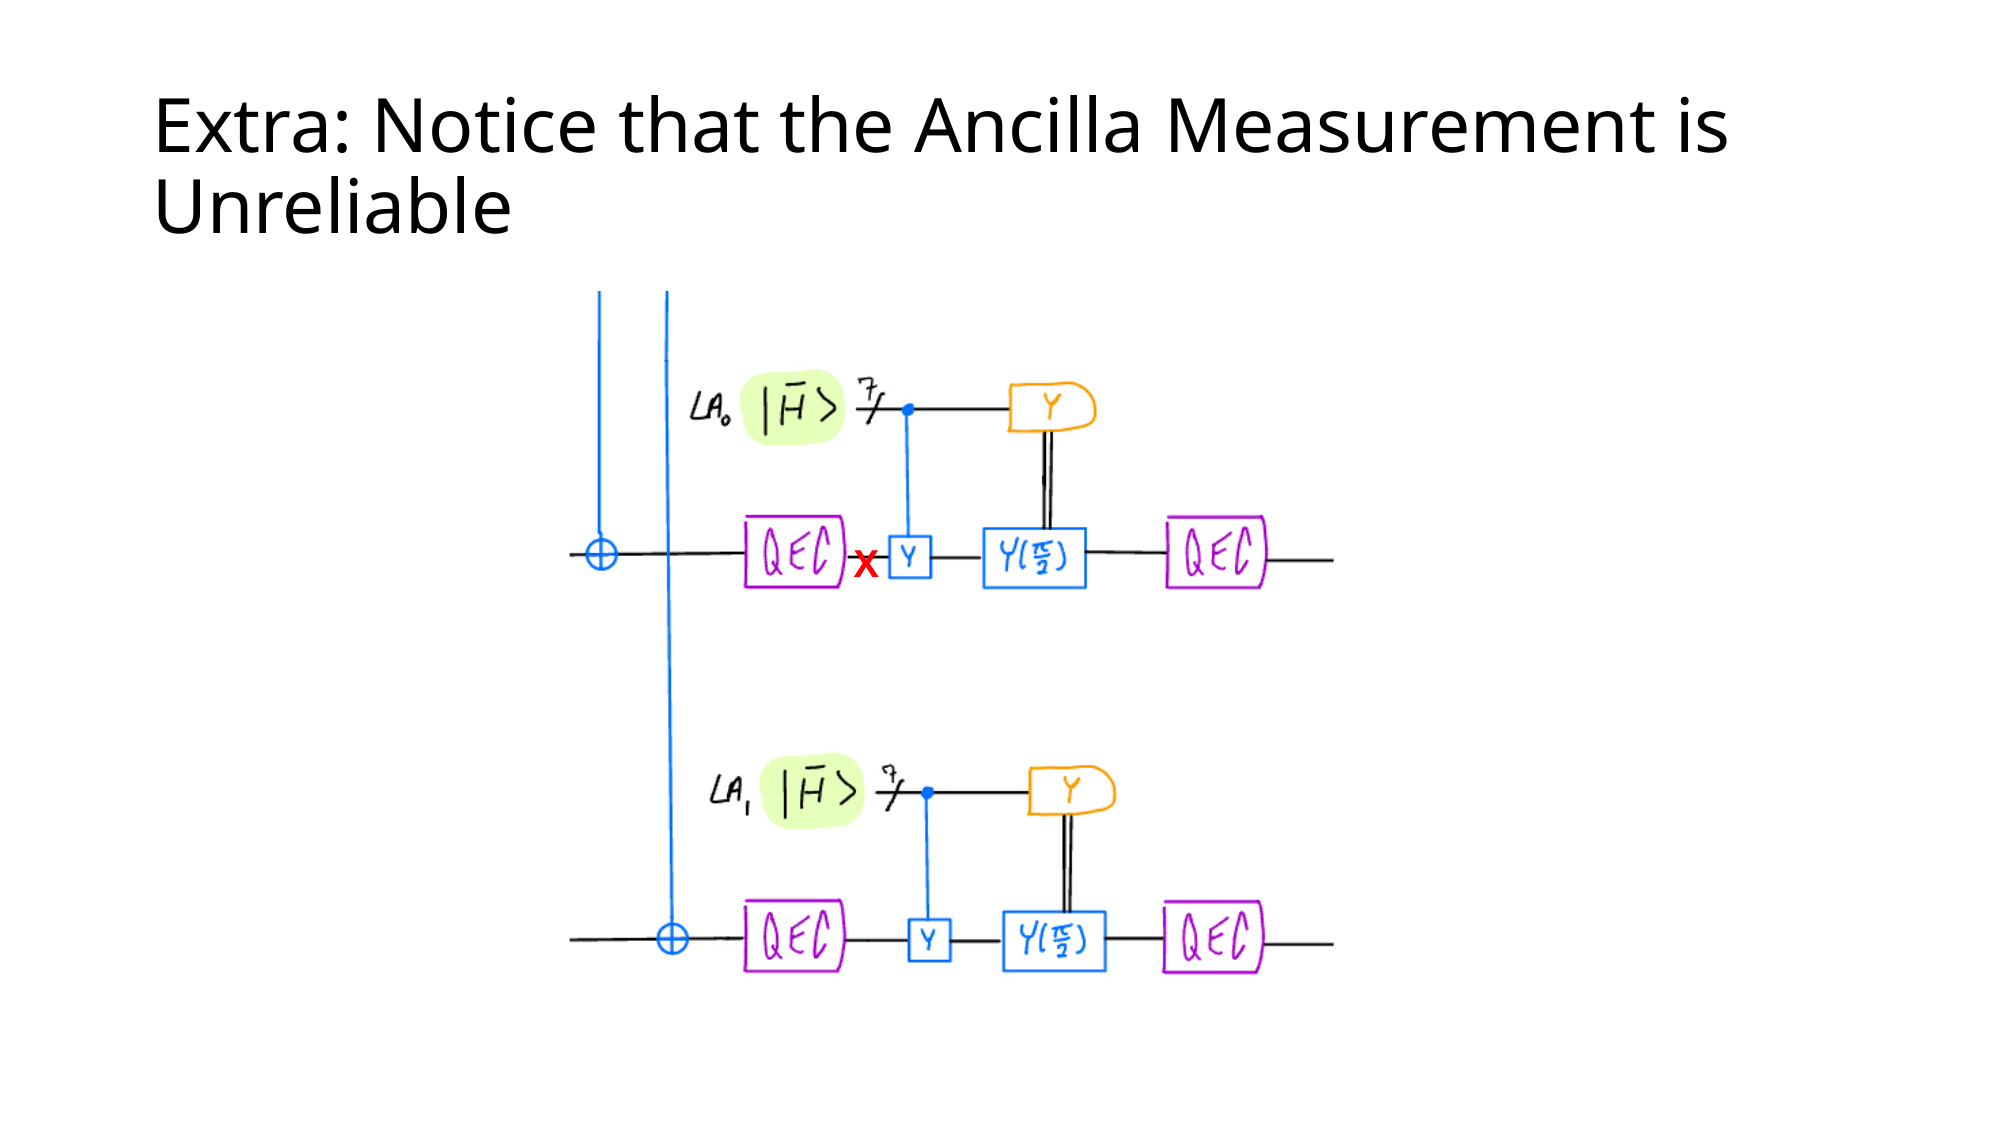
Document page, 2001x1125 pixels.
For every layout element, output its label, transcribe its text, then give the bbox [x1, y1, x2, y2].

title Extra: Notice that the Ancilla Measurement is Unreliable [137, 59, 1863, 278]
picture [568, 290, 1335, 1086]
